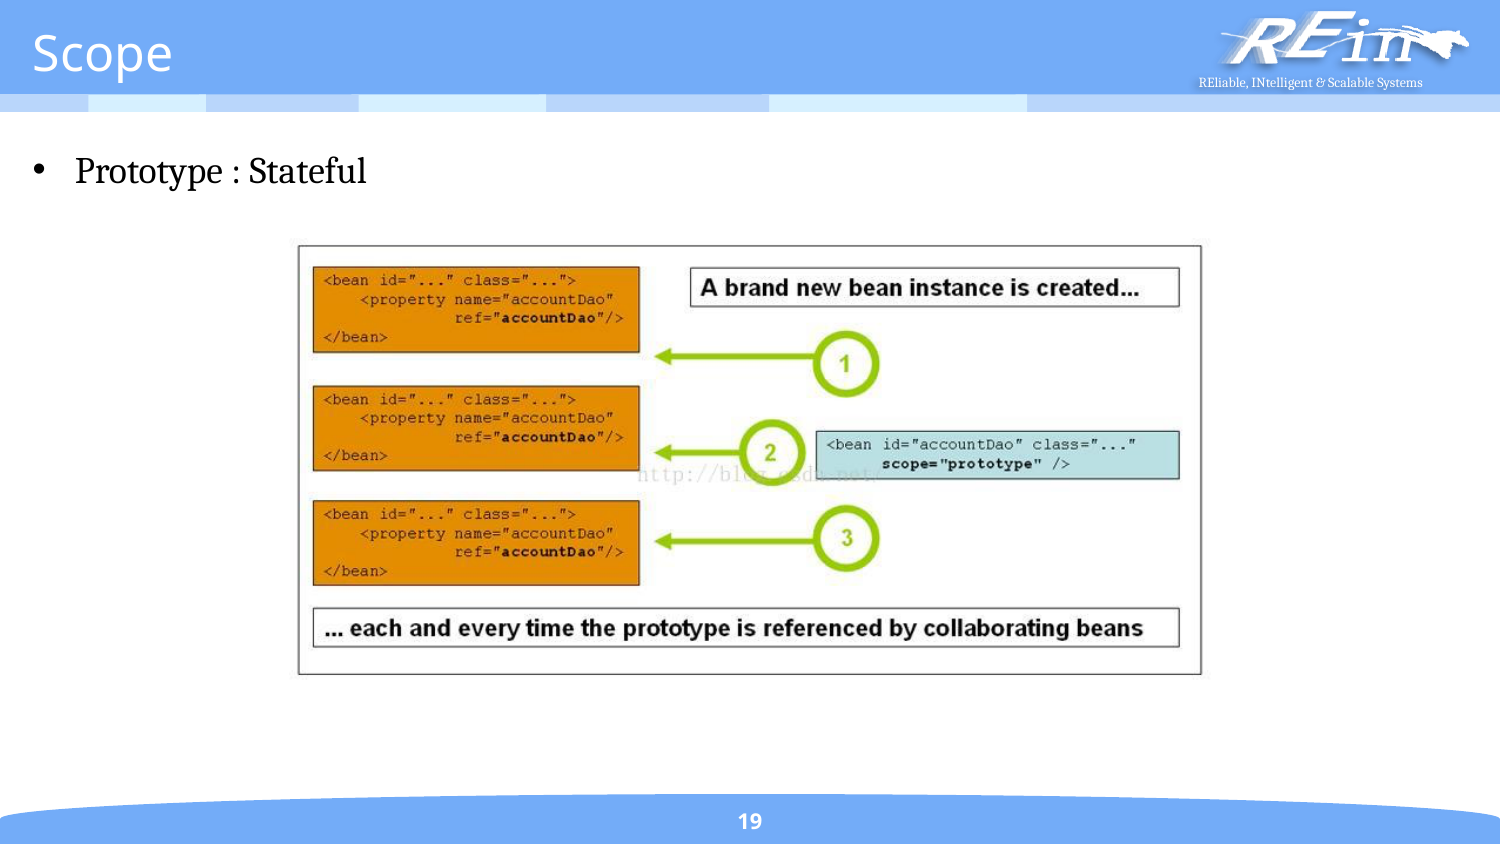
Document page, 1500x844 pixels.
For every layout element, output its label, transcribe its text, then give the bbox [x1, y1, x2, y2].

list Prototype : Stateful [17, 138, 1459, 786]
title Scope [17, 17, 1136, 86]
slide_number 19 [667, 802, 833, 842]
picture [280, 229, 1220, 695]
